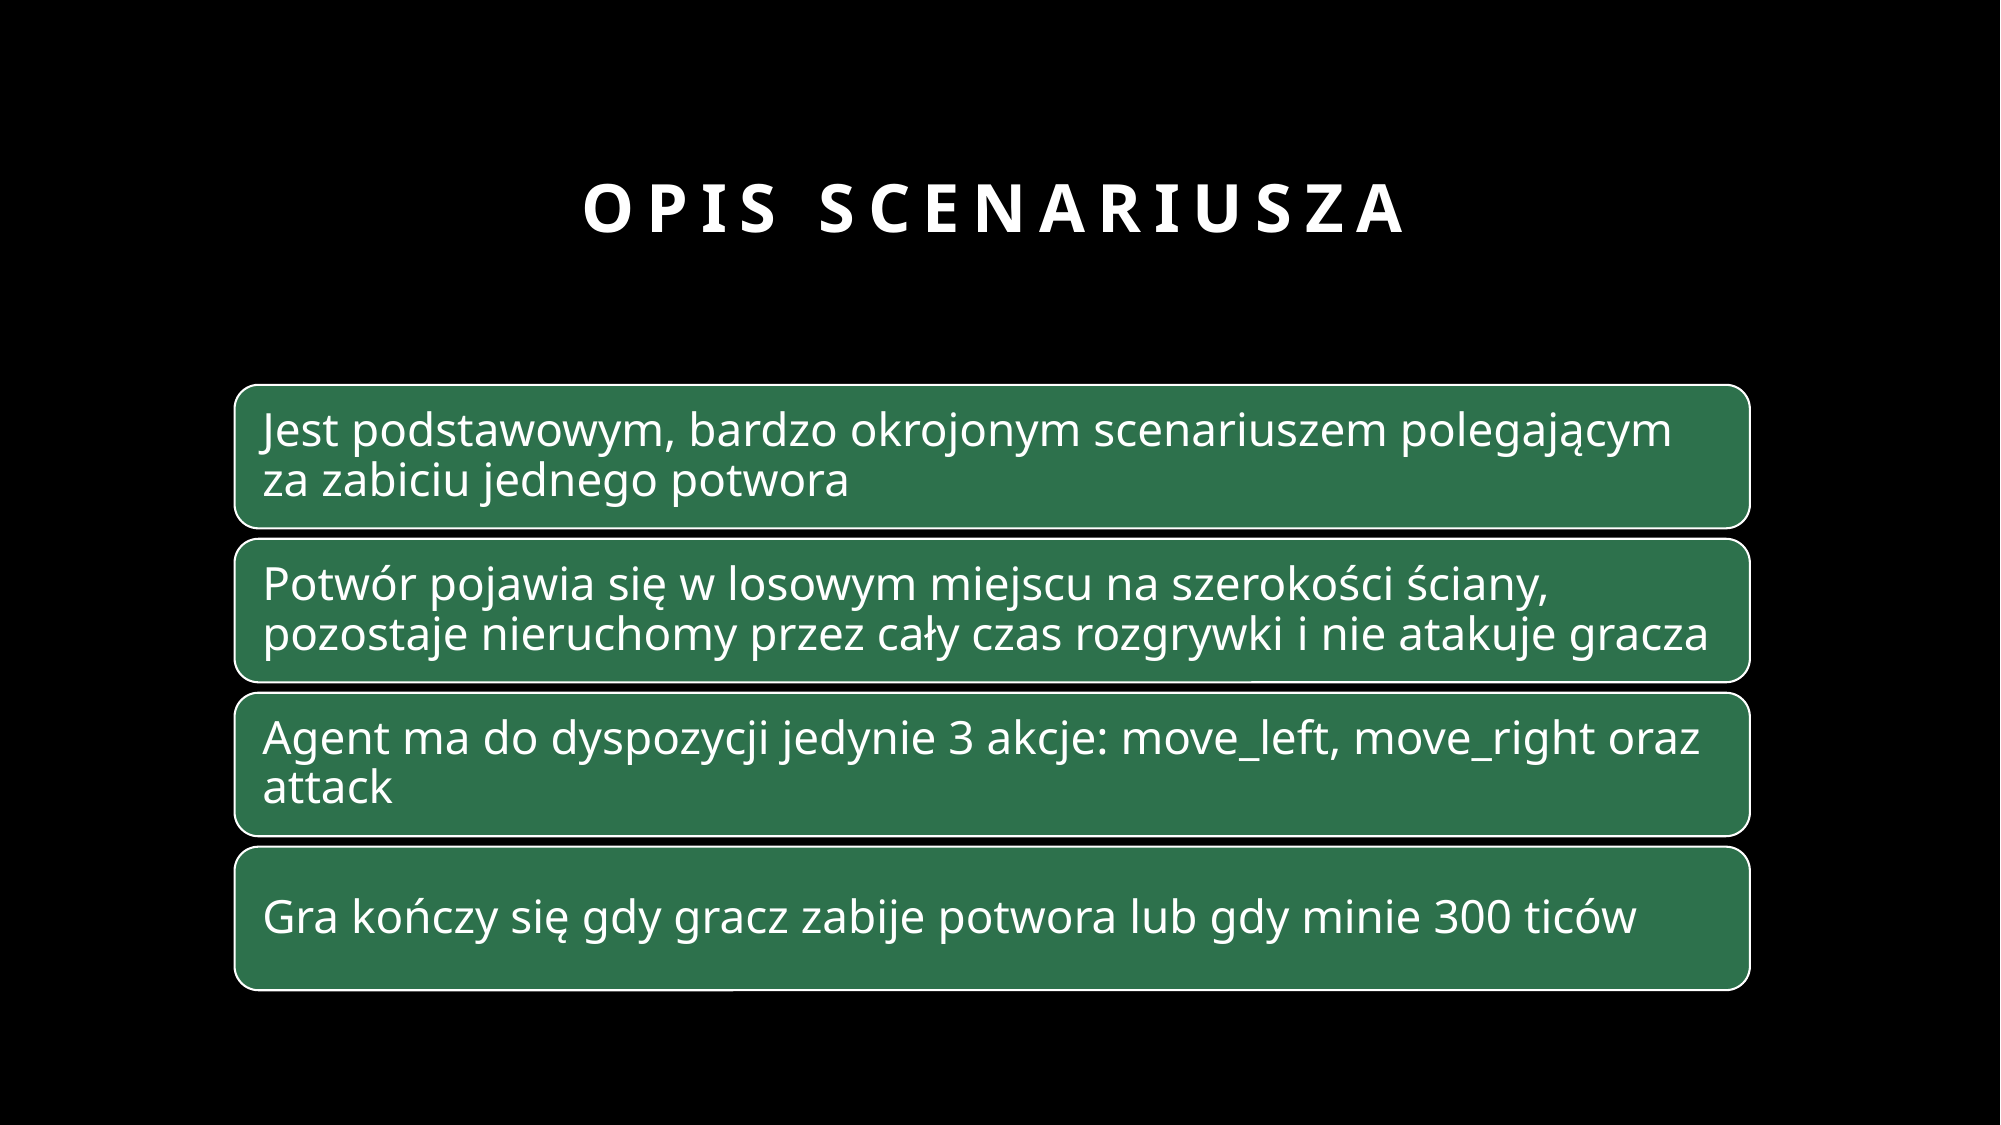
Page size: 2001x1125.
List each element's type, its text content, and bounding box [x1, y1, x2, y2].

title Opis scenariusza [234, 112, 1750, 254]
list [234, 374, 1750, 1000]
